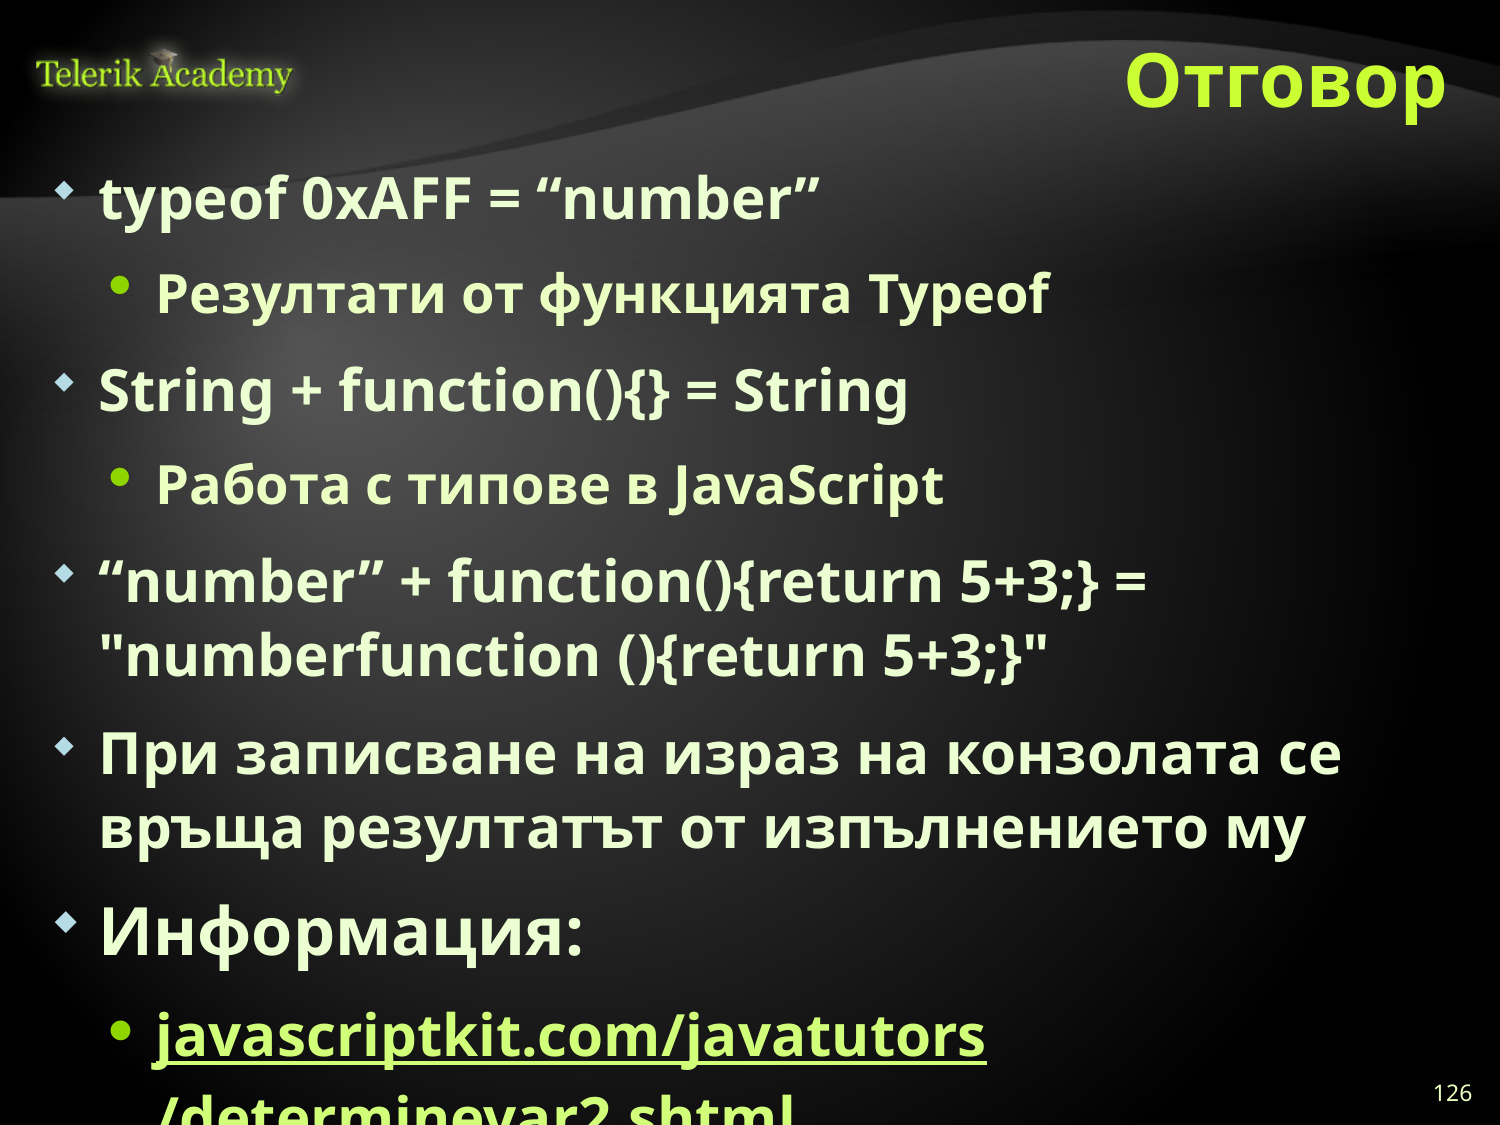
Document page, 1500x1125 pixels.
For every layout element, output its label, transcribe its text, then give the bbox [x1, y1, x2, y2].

slide_number 126 [1412, 1074, 1488, 1113]
title Отговор [300, 12, 1463, 149]
picture [0, 0, 1500, 1125]
list typeof 0xAFF = “number” Резултати от функцията Typeof String + function(){} = String Работа с типове в JavaScript “number” + function(){return 5+3;} = "numberfunction (){return 5+3;}" При записване на израз на конзолата се връща резултатът от изпълнението му Информация: javascriptkit.com/javatutors/determinevar2.shtml [37, 149, 1463, 1100]
